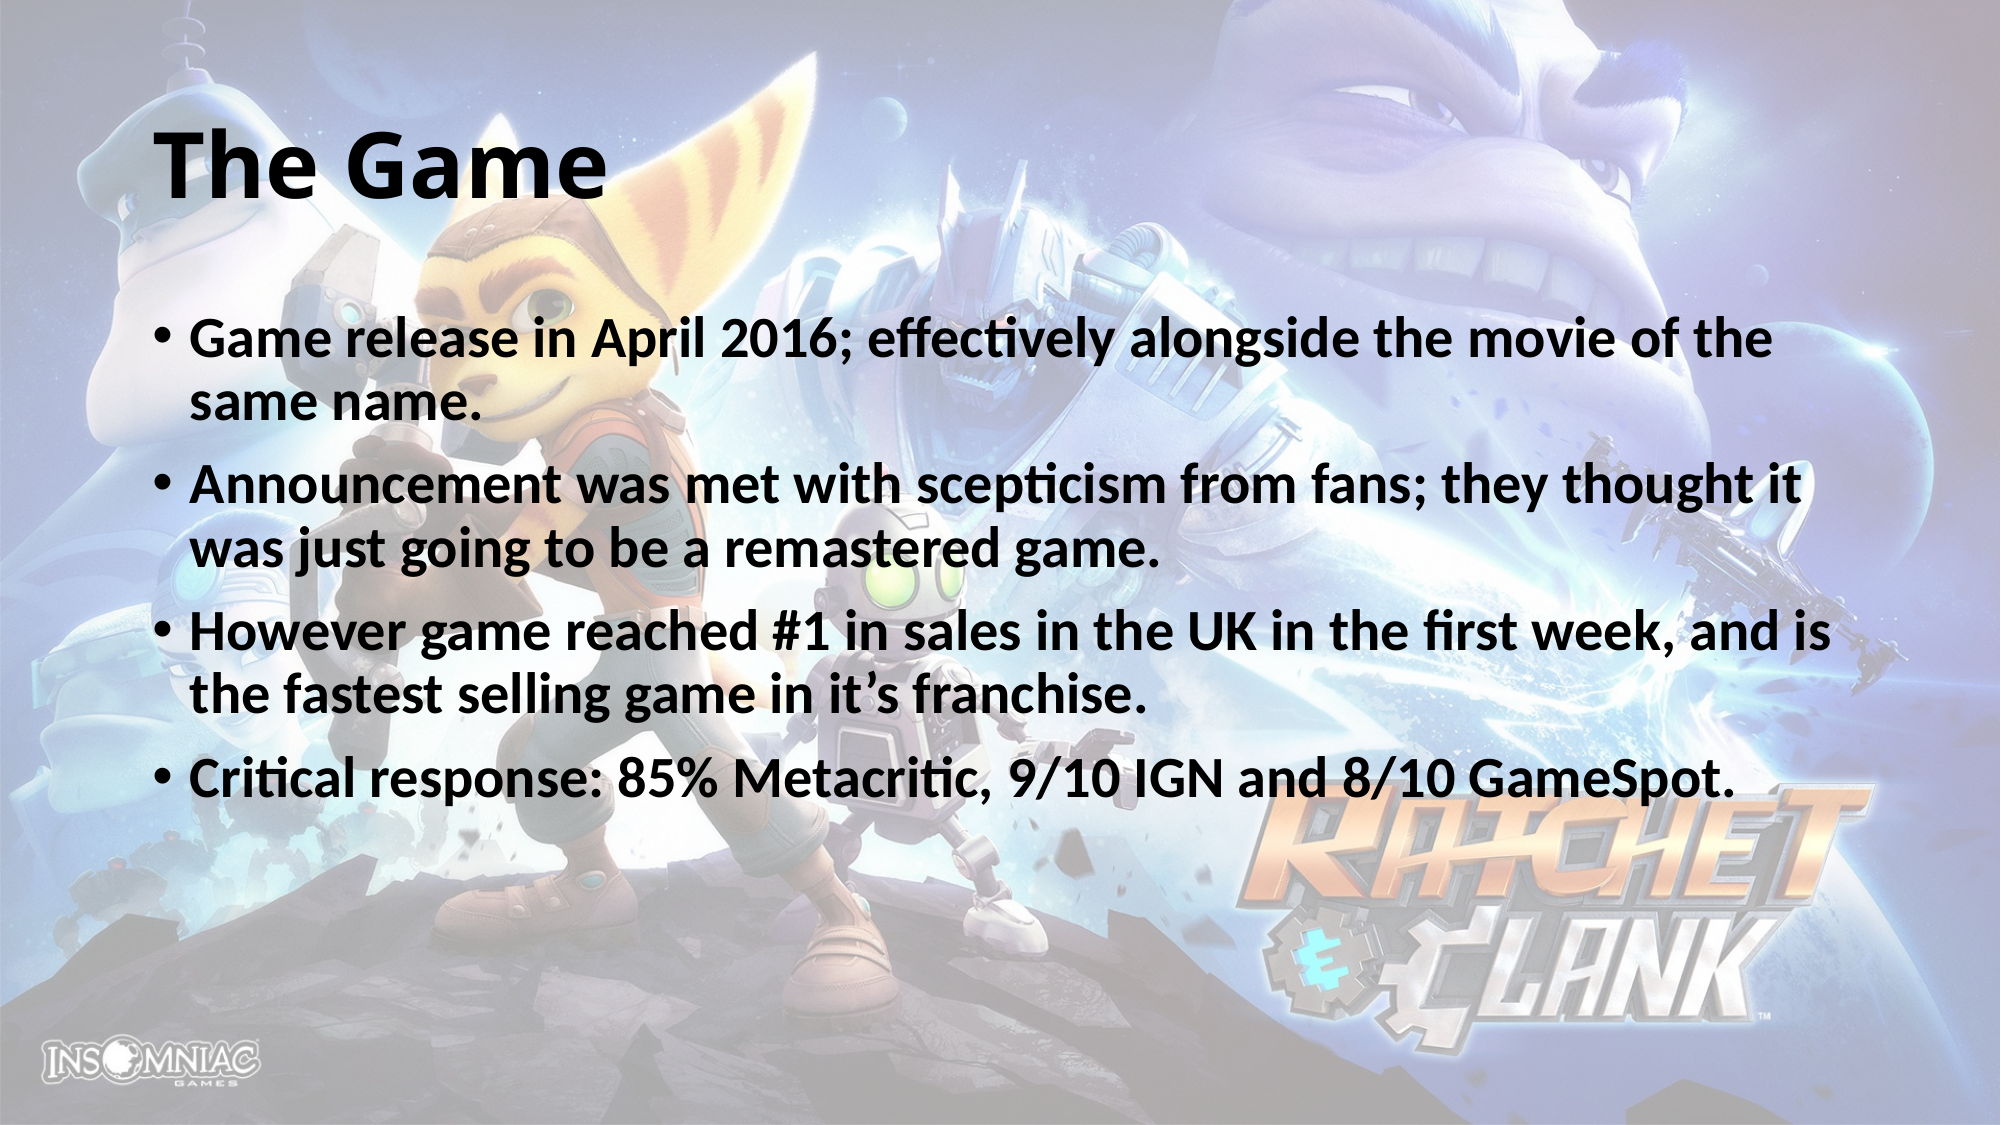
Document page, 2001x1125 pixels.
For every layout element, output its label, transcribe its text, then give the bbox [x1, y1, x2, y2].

title The Game [137, 59, 1863, 278]
list Game release in April 2016; effectively alongside the movie of the same name. Announcement was met with scepticism from fans; they thought it was just going to be a remastered game. However game reached #1 in sales in the UK in the first week, and is the fastest selling game in it’s franchise. Critical response: 85% Metacritic, 9/10 IGN and 8/10 GameSpot. [137, 299, 1863, 1014]
